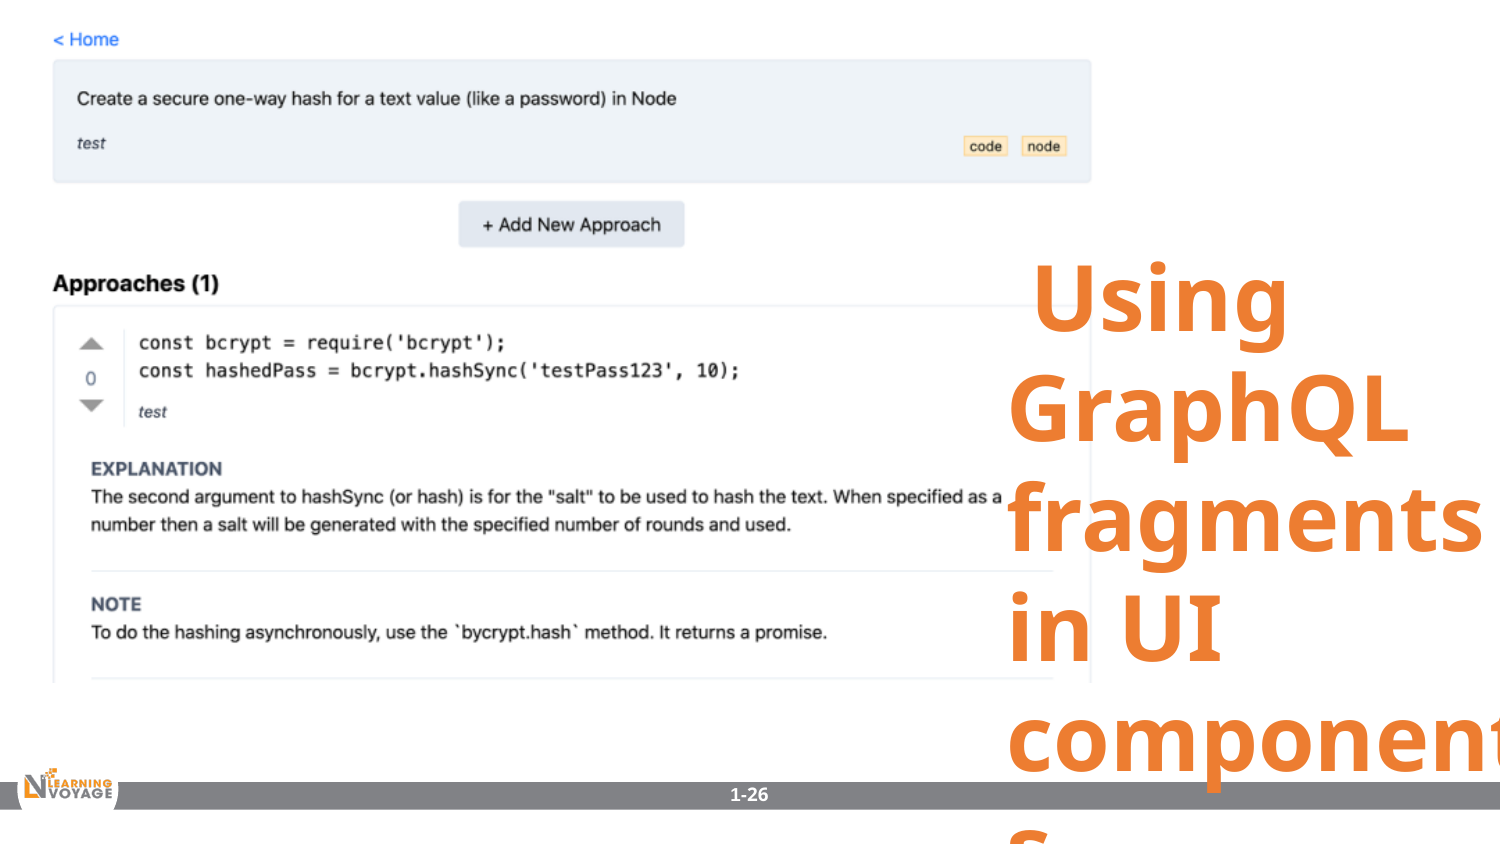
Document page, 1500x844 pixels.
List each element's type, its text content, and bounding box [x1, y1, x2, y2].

slide_number 1-26 [692, 770, 784, 821]
text_box Using GraphQL fragments in UI components [1093, 512, 1500, 628]
picture [50, 22, 1093, 683]
picture [0, 706, 144, 844]
